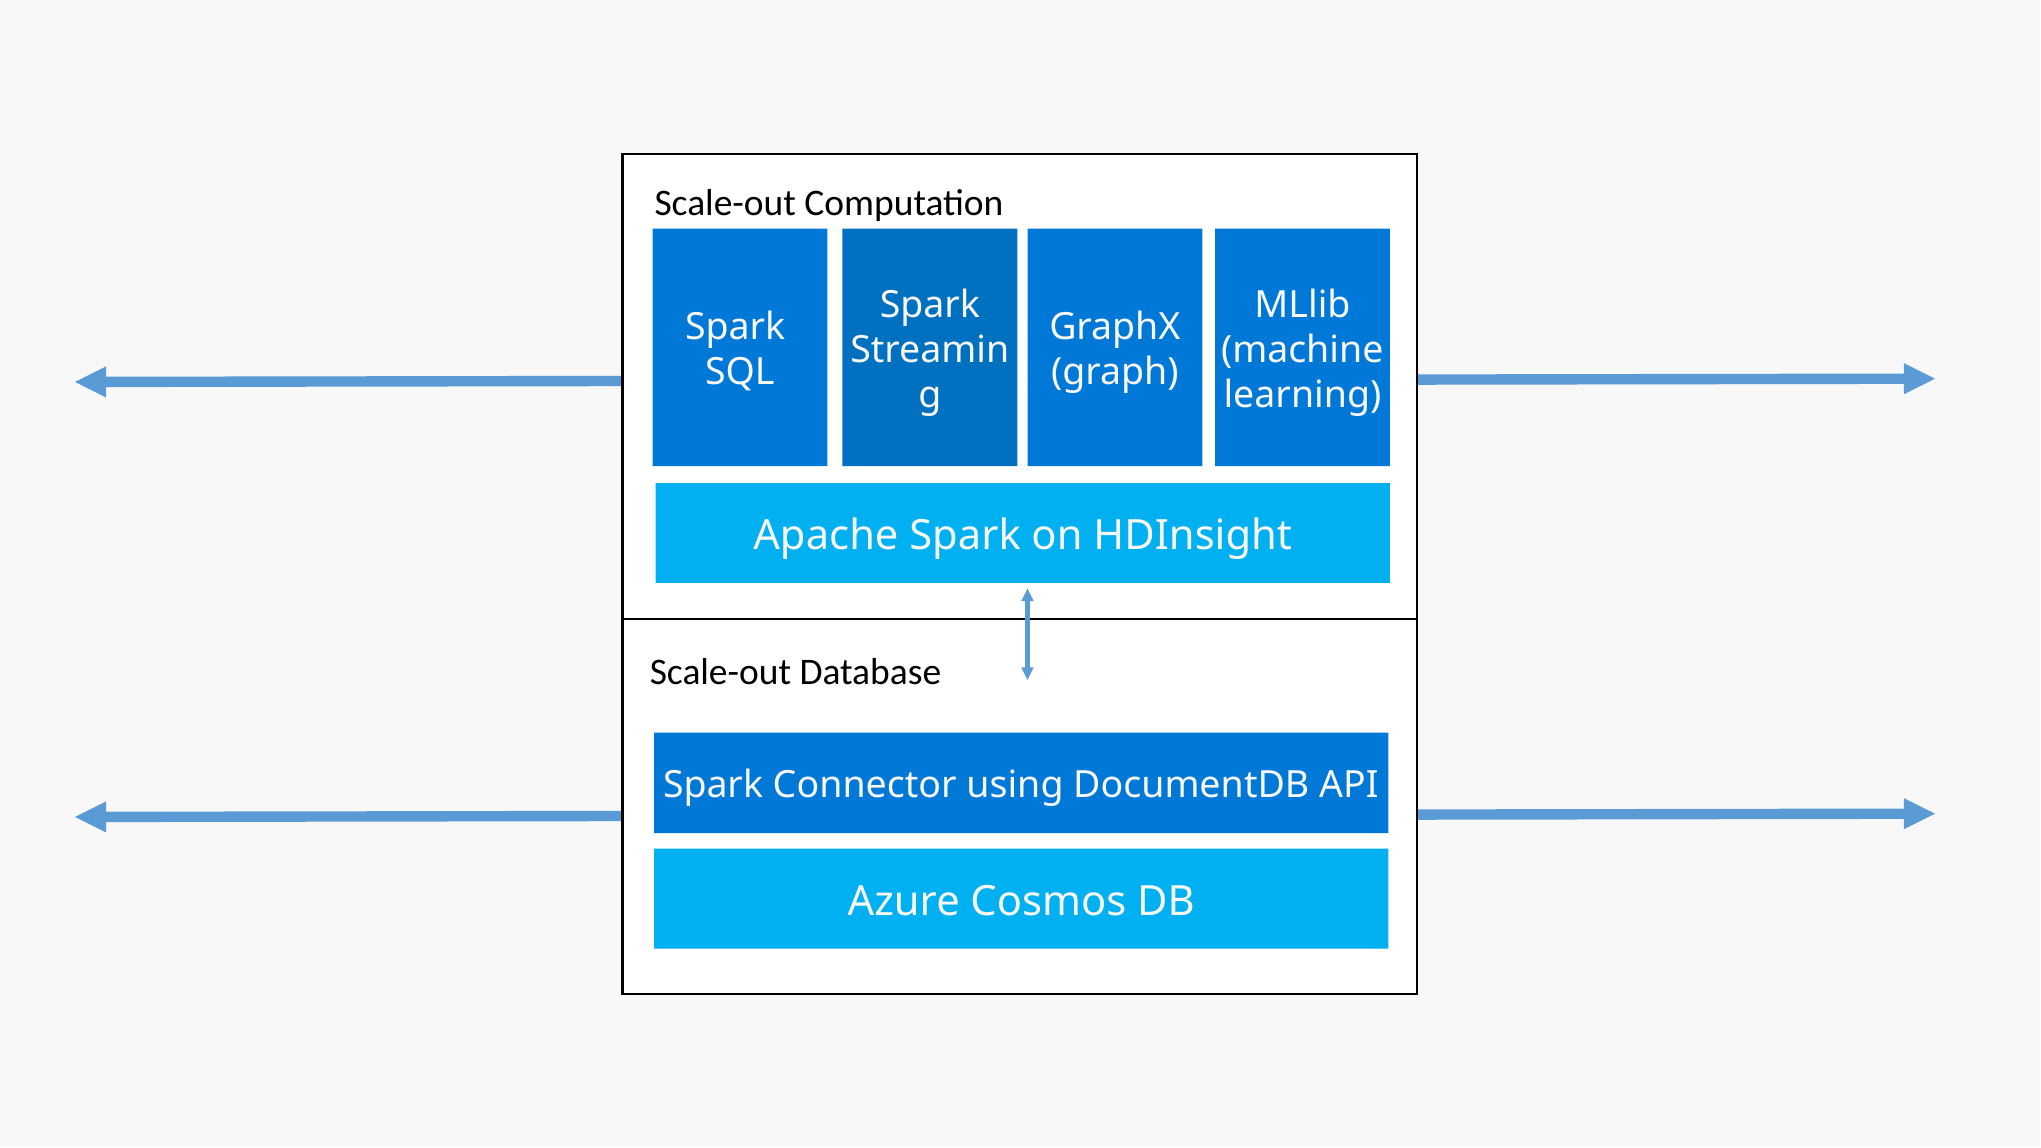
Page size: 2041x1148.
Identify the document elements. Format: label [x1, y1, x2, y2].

text_box [622, 153, 1418, 994]
text_box [74, 813, 622, 817]
text_box [74, 378, 622, 382]
text_box [1418, 813, 1935, 817]
text_box [1418, 378, 1935, 382]
